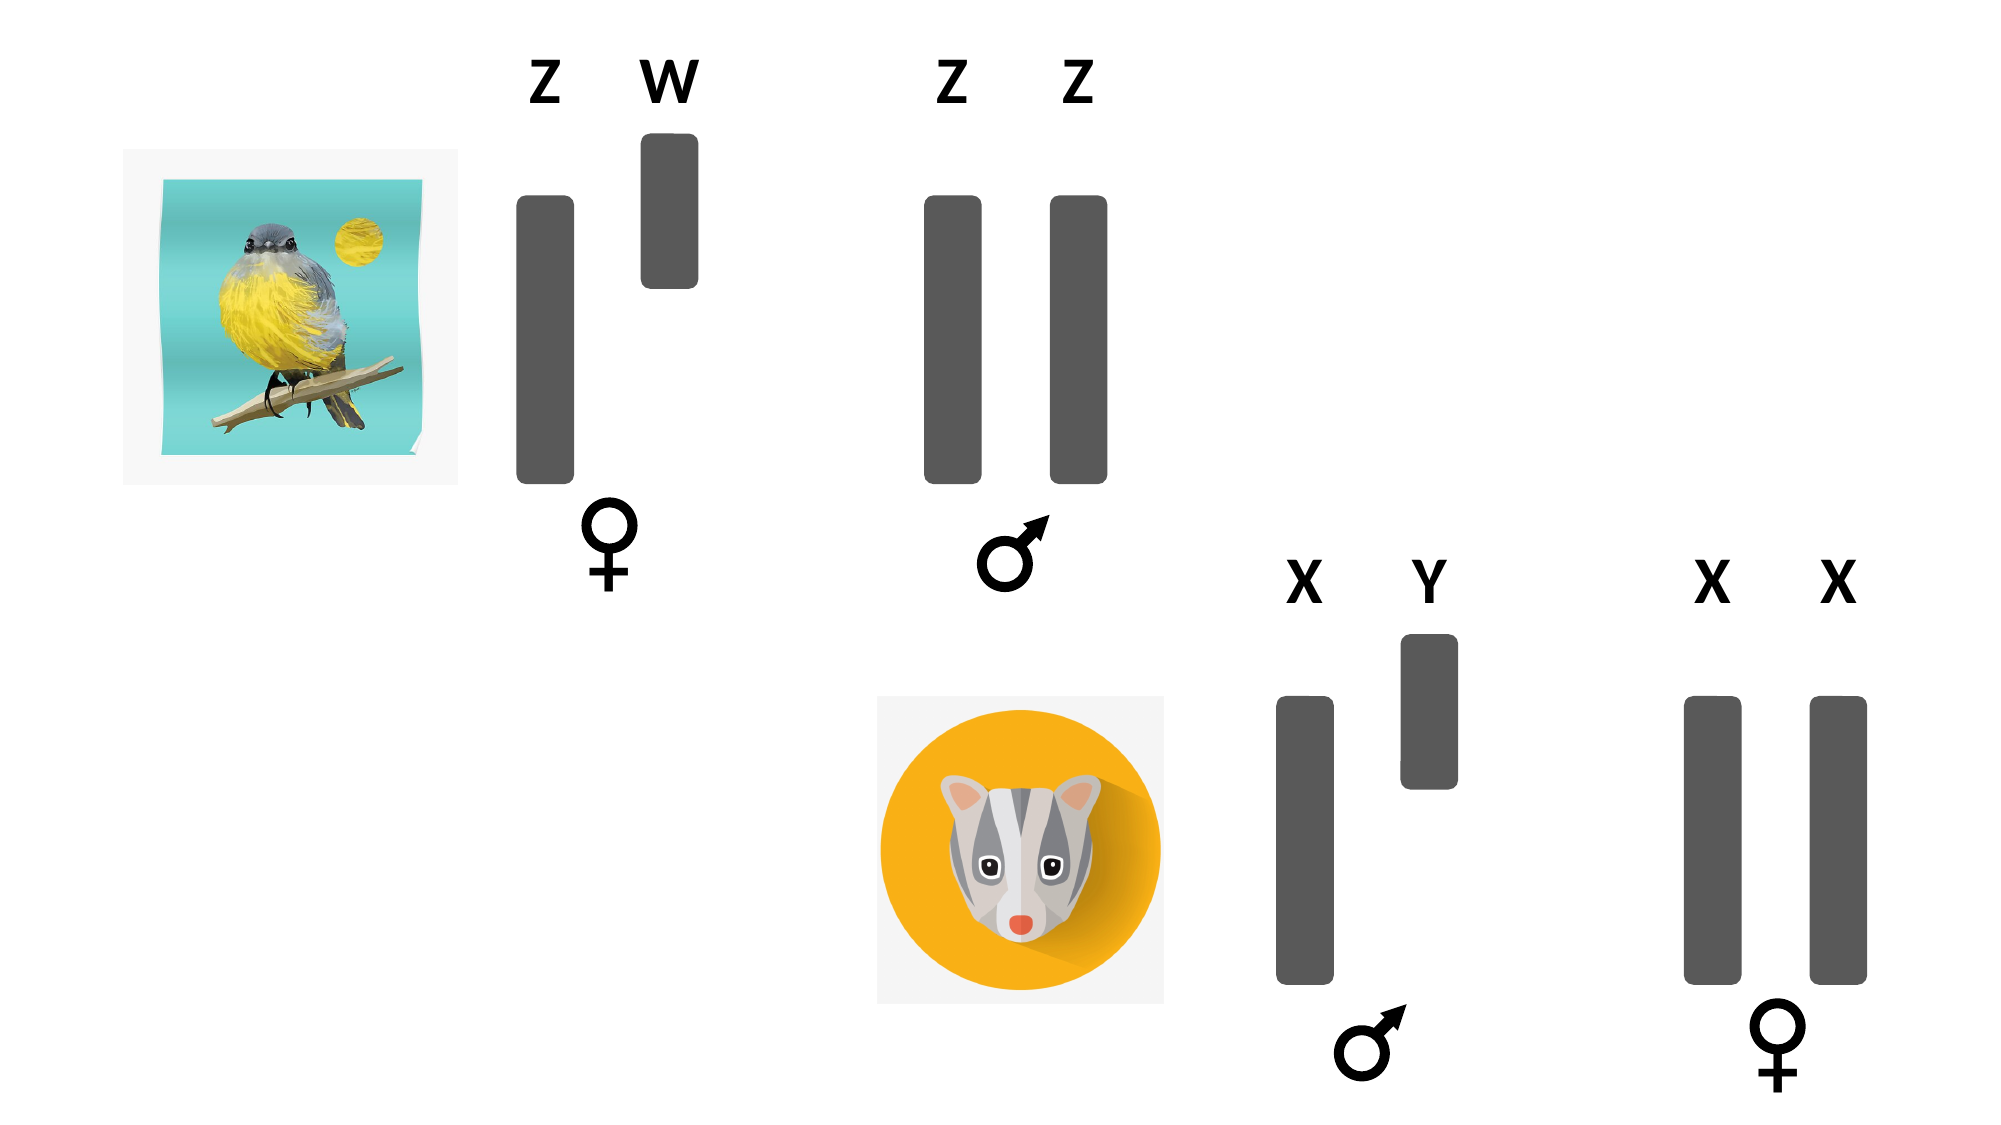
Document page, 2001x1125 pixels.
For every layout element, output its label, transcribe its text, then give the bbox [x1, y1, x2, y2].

text_box W [624, 28, 715, 124]
text_box X [1805, 529, 1872, 625]
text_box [976, 514, 1050, 593]
text_box Z [922, 28, 984, 124]
text_box [515, 194, 576, 486]
text_box X [1679, 529, 1746, 625]
text_box [1808, 694, 1869, 986]
picture [123, 149, 458, 485]
text_box [1048, 194, 1109, 486]
text_box Z [514, 28, 577, 124]
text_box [1733, 998, 1822, 1125]
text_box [565, 497, 654, 625]
text_box [639, 132, 700, 290]
text_box Y [1397, 529, 1462, 625]
picture [876, 696, 1164, 1004]
text_box [1399, 633, 1460, 791]
text_box [137, 117, 1863, 1008]
text_box X [1271, 529, 1339, 625]
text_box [1333, 1004, 1407, 1082]
text_box [923, 194, 983, 486]
text_box [1682, 694, 1743, 986]
text_box Z [1047, 28, 1110, 124]
text_box [1275, 694, 1335, 986]
